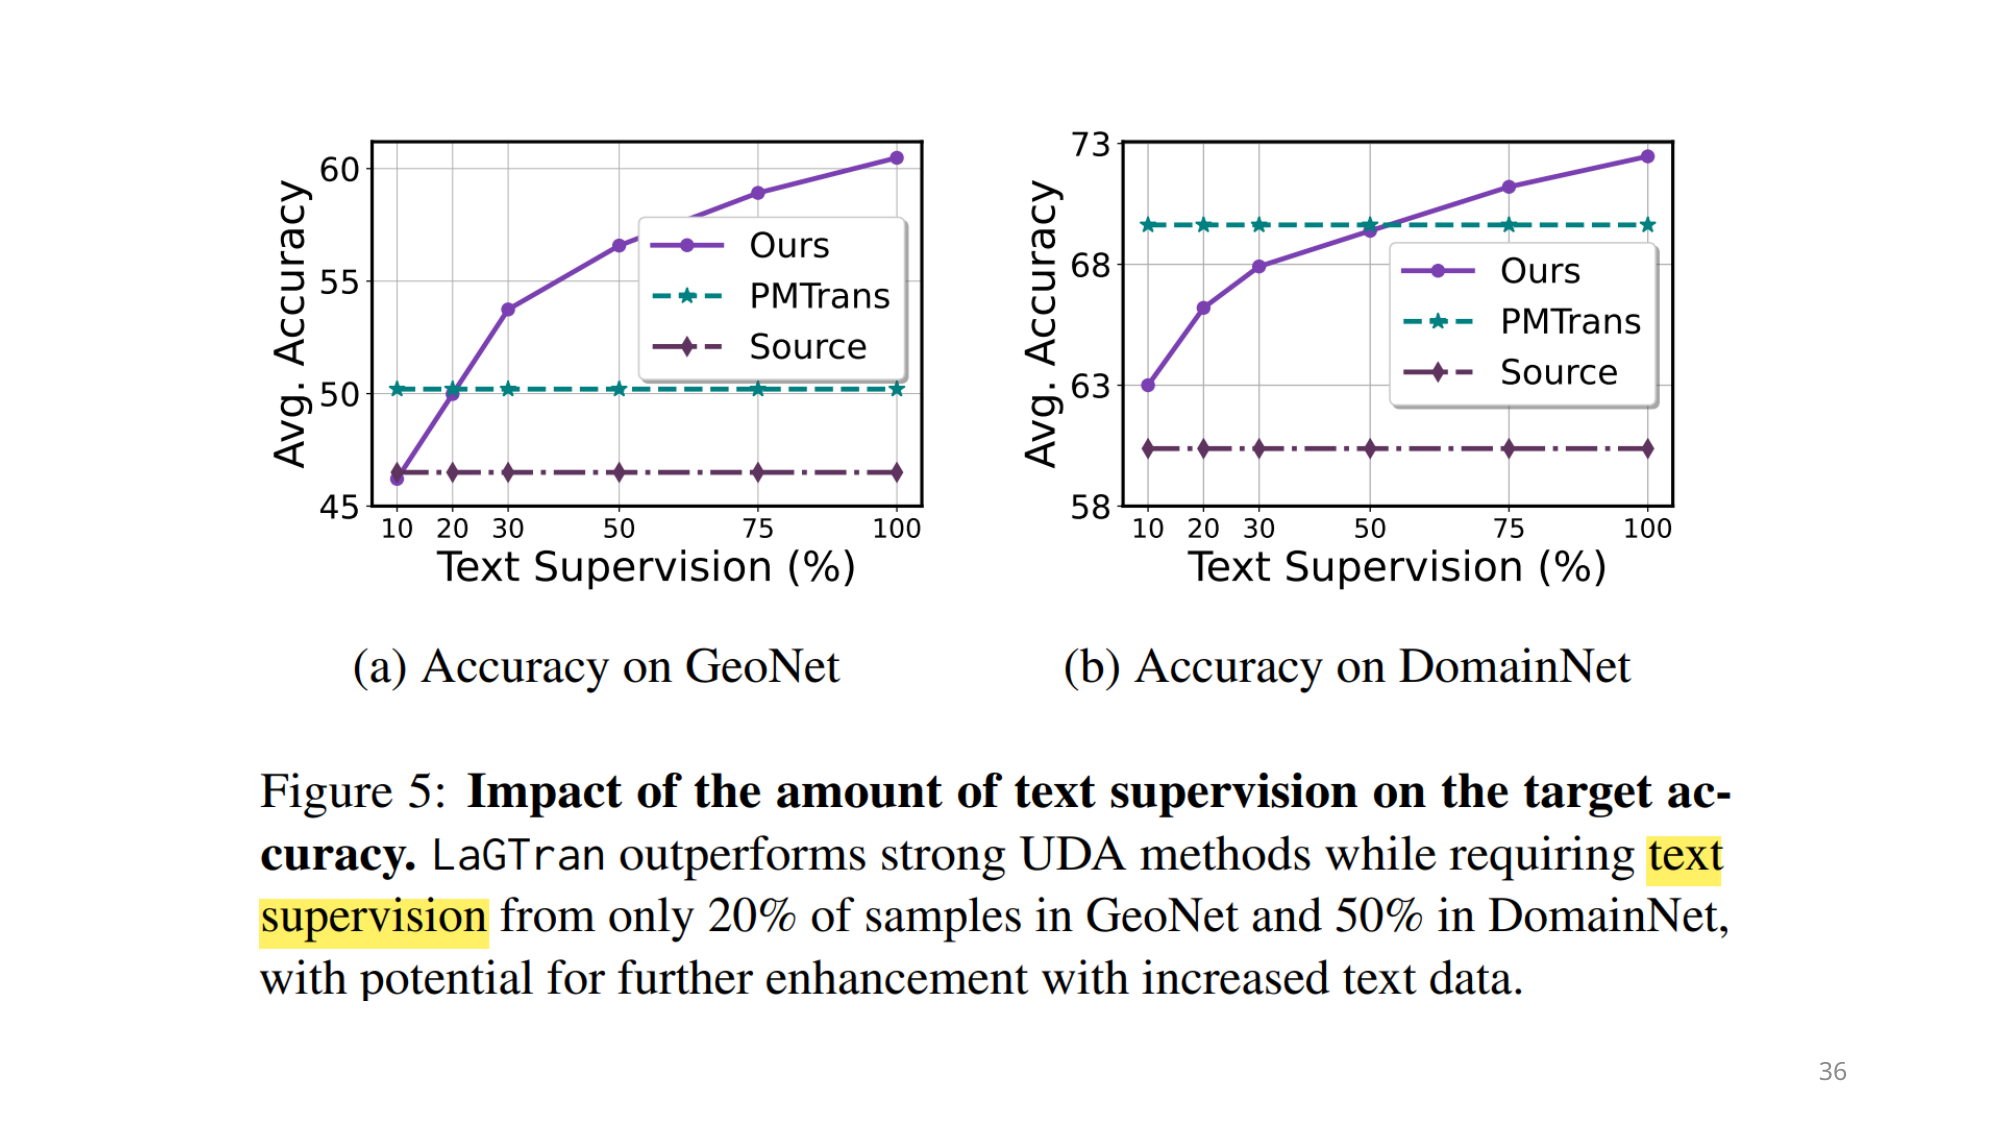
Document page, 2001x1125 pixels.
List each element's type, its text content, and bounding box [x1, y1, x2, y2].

picture [259, 124, 1741, 1001]
slide_number 36 [1412, 1042, 1863, 1103]
